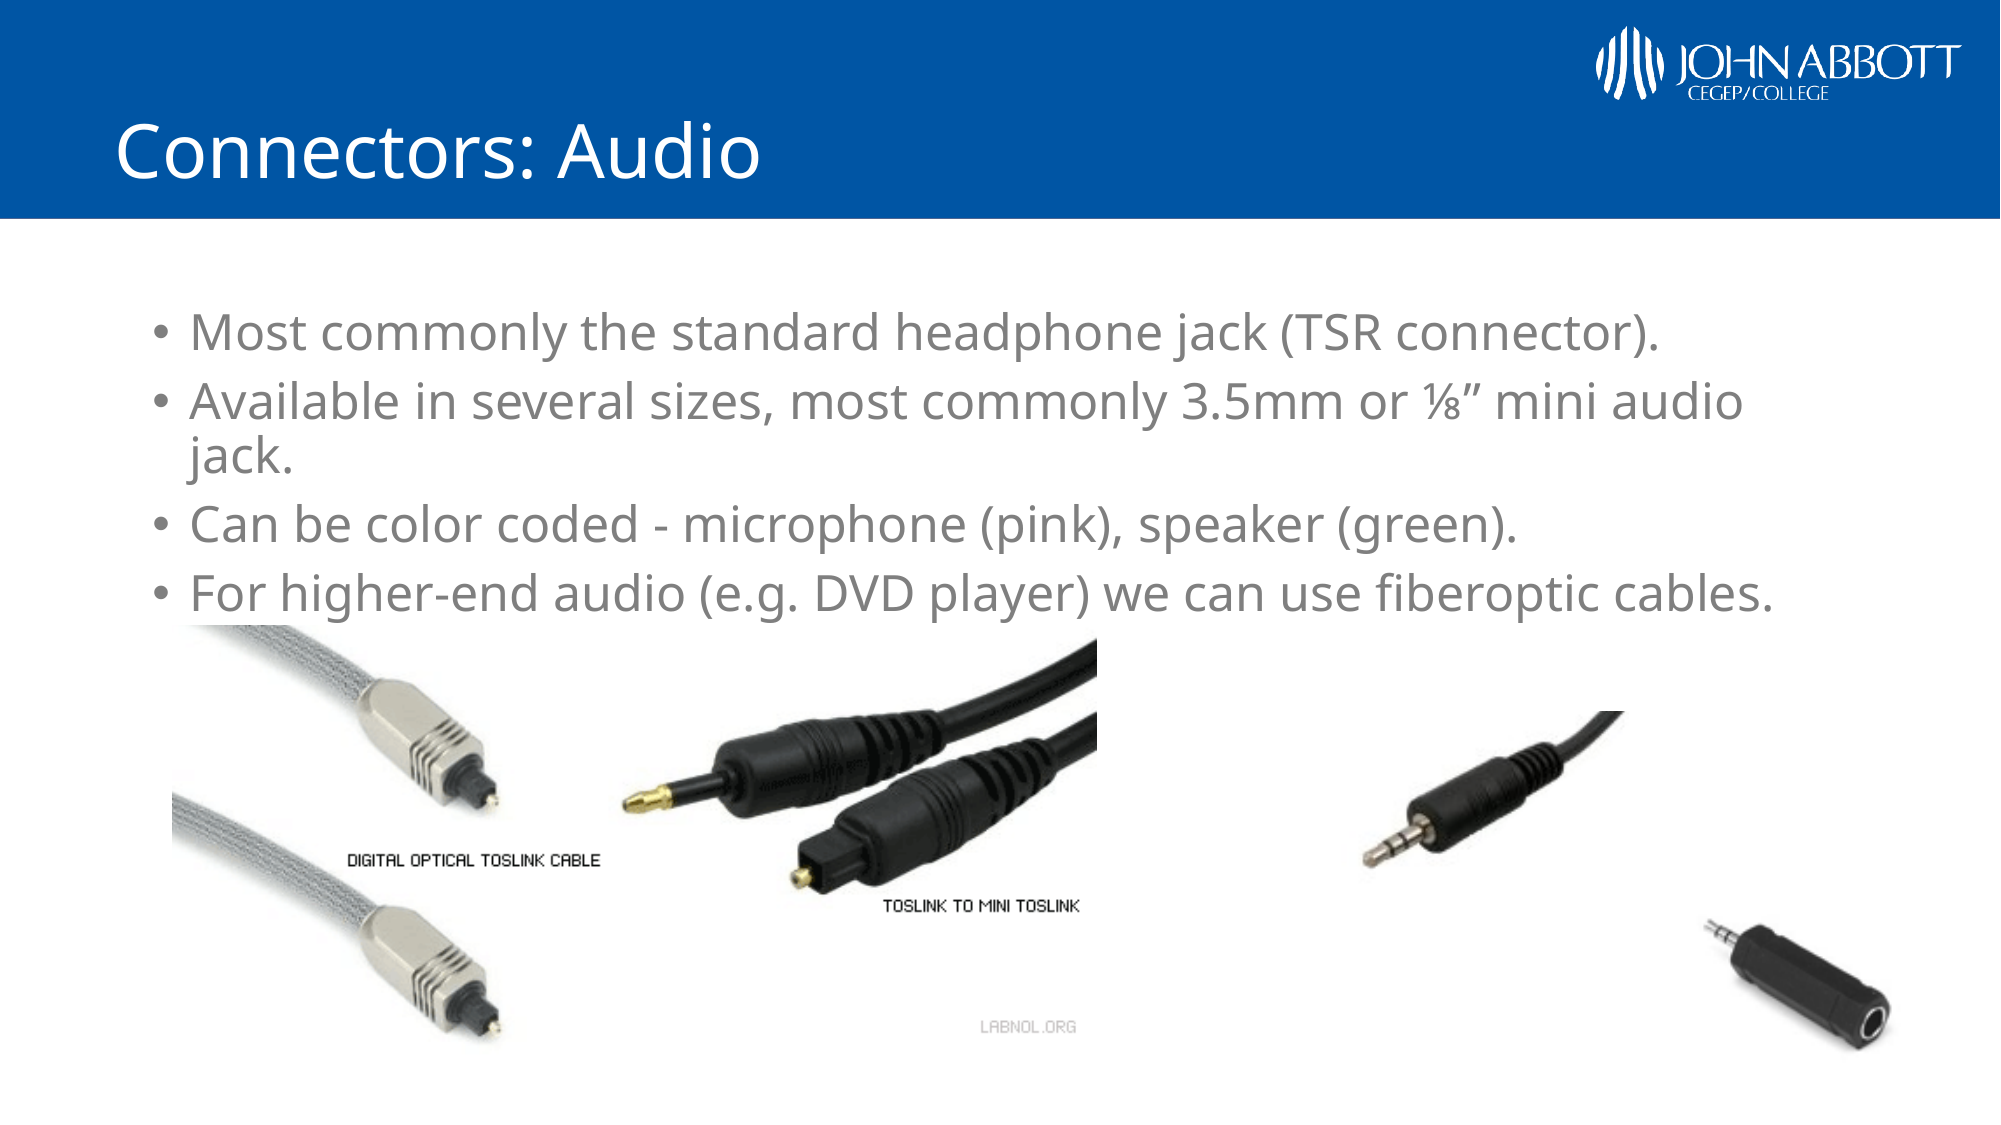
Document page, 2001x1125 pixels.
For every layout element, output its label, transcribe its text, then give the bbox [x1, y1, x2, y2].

picture [1330, 711, 1629, 894]
title Connectors: Audio [99, 0, 1863, 202]
picture [1863, 26, 1962, 100]
picture [171, 624, 1097, 1063]
picture [1679, 890, 1922, 1083]
list Most commonly the standard headphone jack (TSR connector). Available in several sizes, most commonly 3.5mm or ⅛” mini audio jack. Can be color coded - microphone (pink), speaker (green). For higher-end audio (e.g. DVD player) we can use fiberoptic cables. [137, 299, 1863, 1014]
